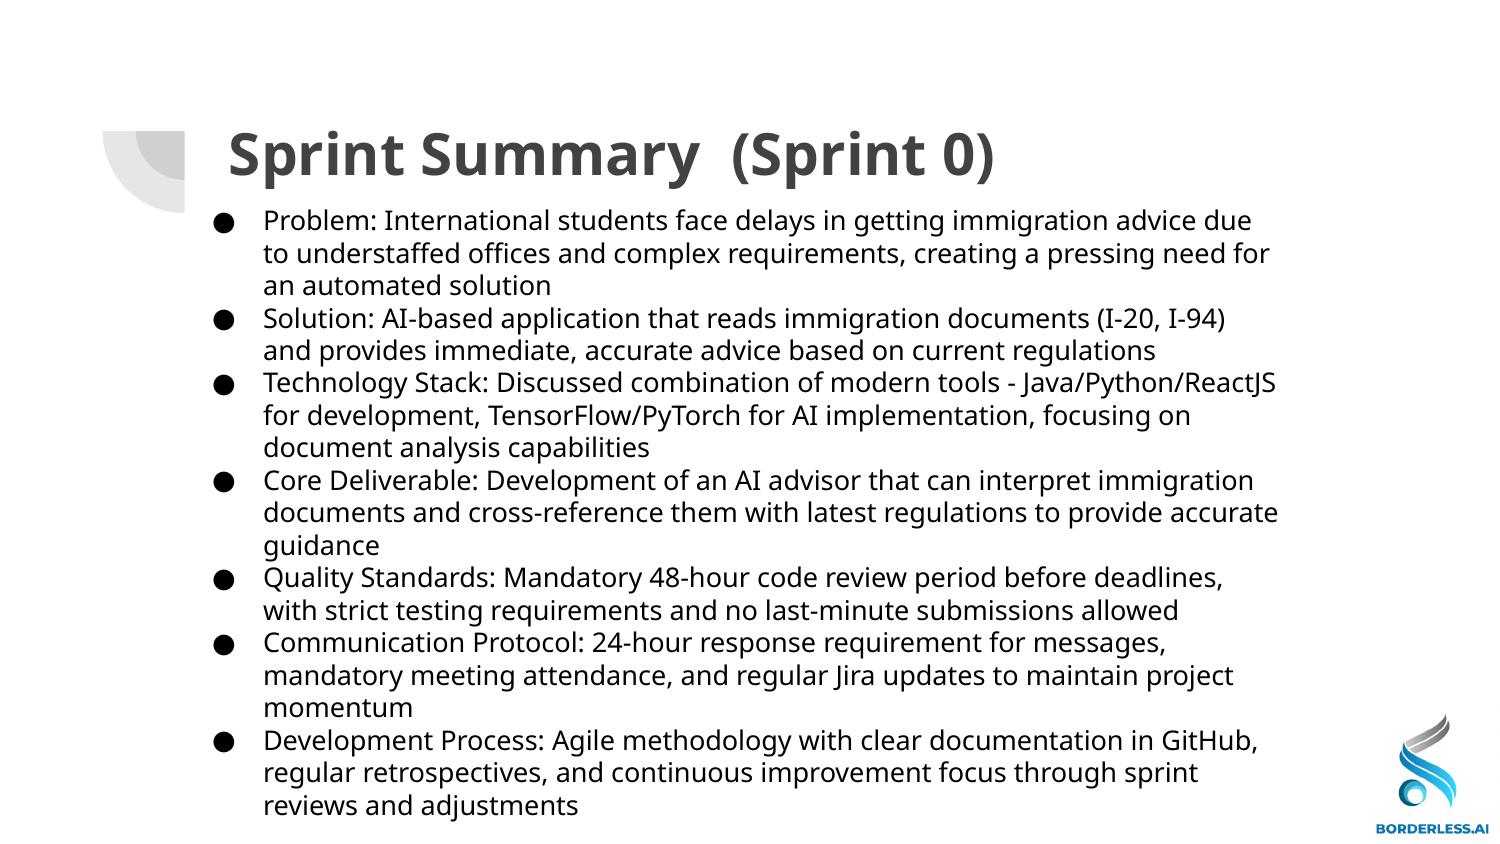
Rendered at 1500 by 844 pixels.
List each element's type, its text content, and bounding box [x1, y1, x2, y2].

text_box Problem: International students face delays in getting immigration advice due to understaffed offices and complex requirements, creating a pressing need for an automated solution Solution: AI-based application that reads immigration documents (I-20, I-94) and provides immediate, accurate advice based on current regulations Technology Stack: Discussed combination of modern tools - Java/Python/ReactJS for development, TensorFlow/PyTorch for AI implementation, focusing on document analysis capabilities Core Deliverable: Development of an AI advisor that can interpret immigration documents and cross-reference them with latest regulations to provide accurate guidance Quality Standards: Mandatory 48-hour code review period before deadlines, with strict testing requirements and no last-minute submissions allowed Communication Protocol: 24-hour response requirement for messages, mandatory meeting attendance, and regular Jira updates to maintain project momentum Development Process: Agile methodology with clear documentation in GitHub, regular retrospectives, and continuous improvement focus through sprint reviews and adjustments [173, 188, 1295, 825]
title Sprint Summary (Sprint 0) [213, 98, 1368, 263]
picture [1354, 701, 1500, 844]
